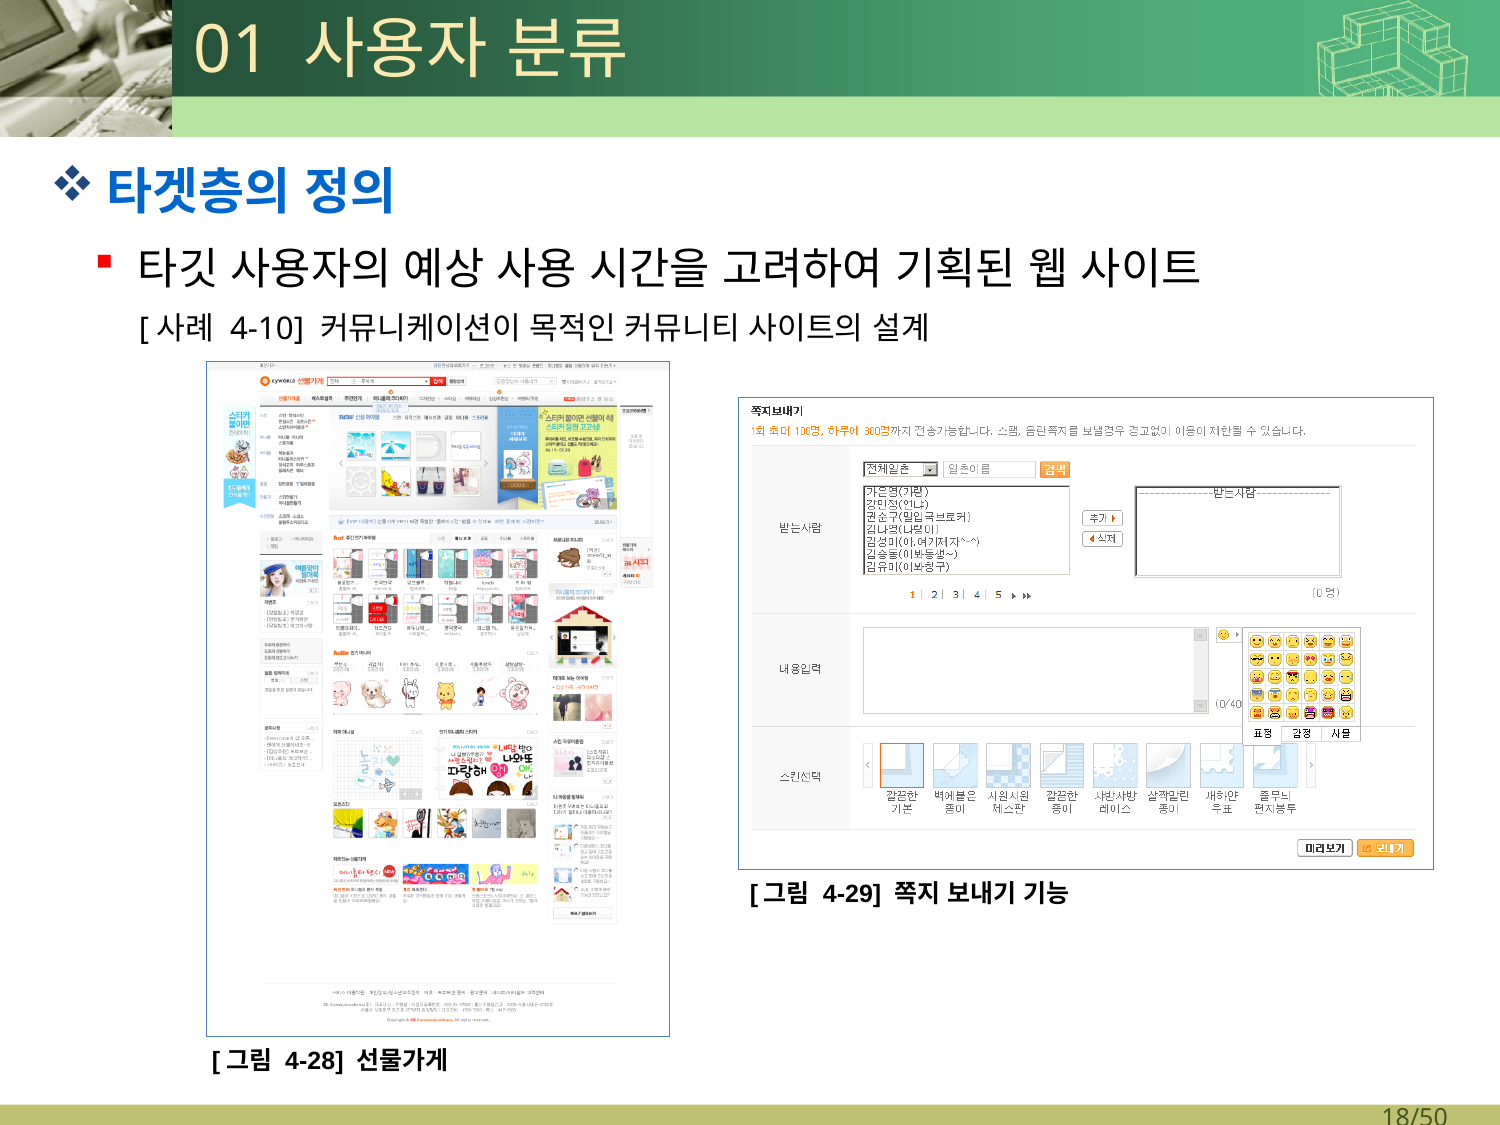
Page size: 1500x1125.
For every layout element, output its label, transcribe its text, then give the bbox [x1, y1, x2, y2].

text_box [194, 361, 670, 1083]
list 타겟층의 정의 타깃 사용자의 예상 사용 시간을 고려하여 기획된 웹 사이트 [사례 4-10] 커뮤니케이션이 목적인 커뮤니티 사이트의 설계 [35, 152, 1465, 362]
picture [0, 0, 1500, 151]
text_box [726, 396, 1434, 916]
title 01 사용자 분류 [178, 9, 1339, 82]
